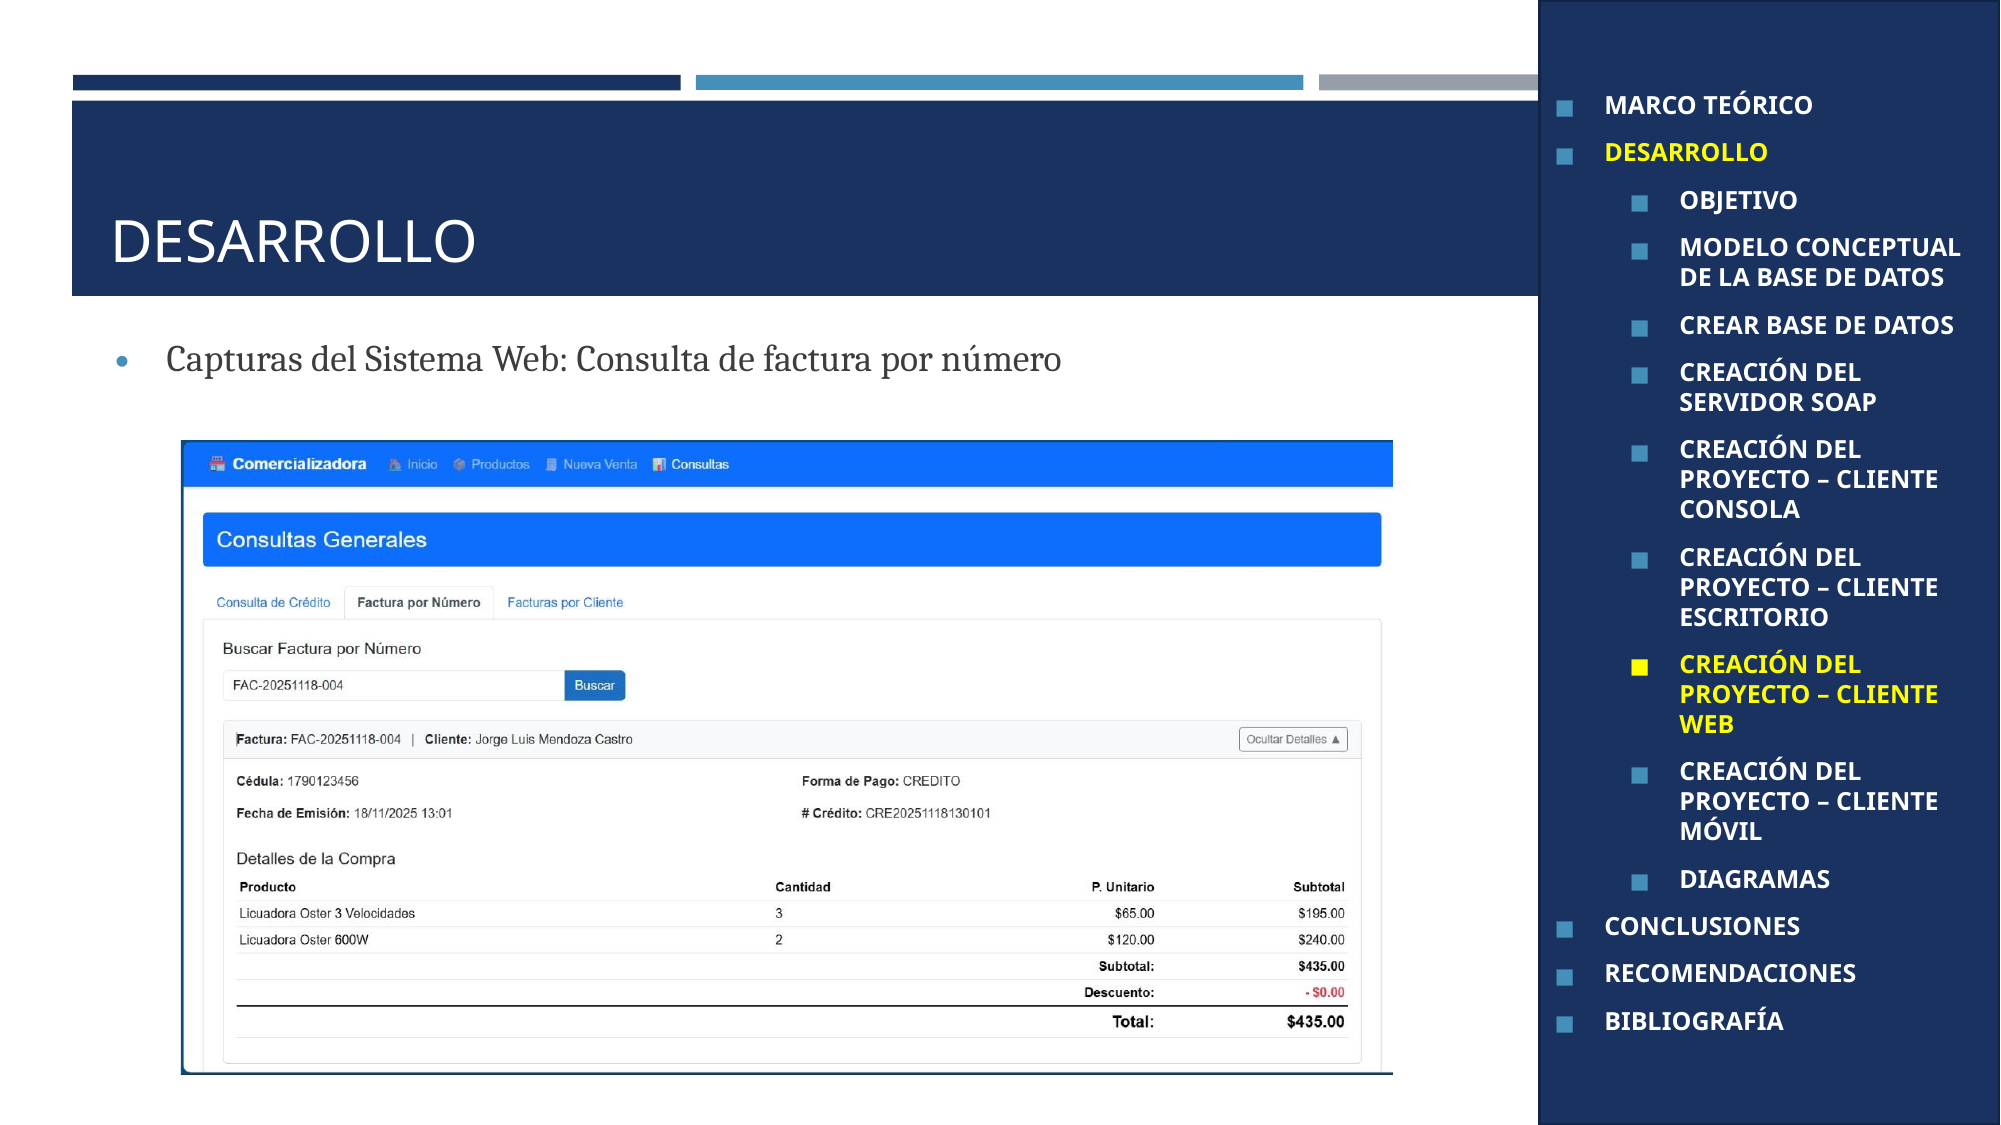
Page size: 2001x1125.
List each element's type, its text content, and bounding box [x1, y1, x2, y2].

text_box MARCO TEÓRICO DESARROLLO OBJETIVO MODELO CONCEPTUAL DE LA BASE DE DATOS CREAR BASE DE DATOS CREACIÓN DEL SERVIDOR SOAP CREACIÓN DEL PROYECTO – CLIENTE CONSOLA CREACIÓN DEL PROYECTO – CLIENTE ESCRITORIO CREACIÓN DEL PROYECTO – CLIENTE WEB CREACIÓN DEL PROYECTO – CLIENTE MÓVIL DIAGRAMAS CONCLUSIONES RECOMENDACIONES BIBLIOGRAFÍA [1539, 0, 2000, 1125]
list Capturas del Sistema Web: Consulta de factura por número [95, 292, 1479, 419]
picture [180, 440, 1394, 1075]
title DESARROLLO [95, 115, 1539, 282]
